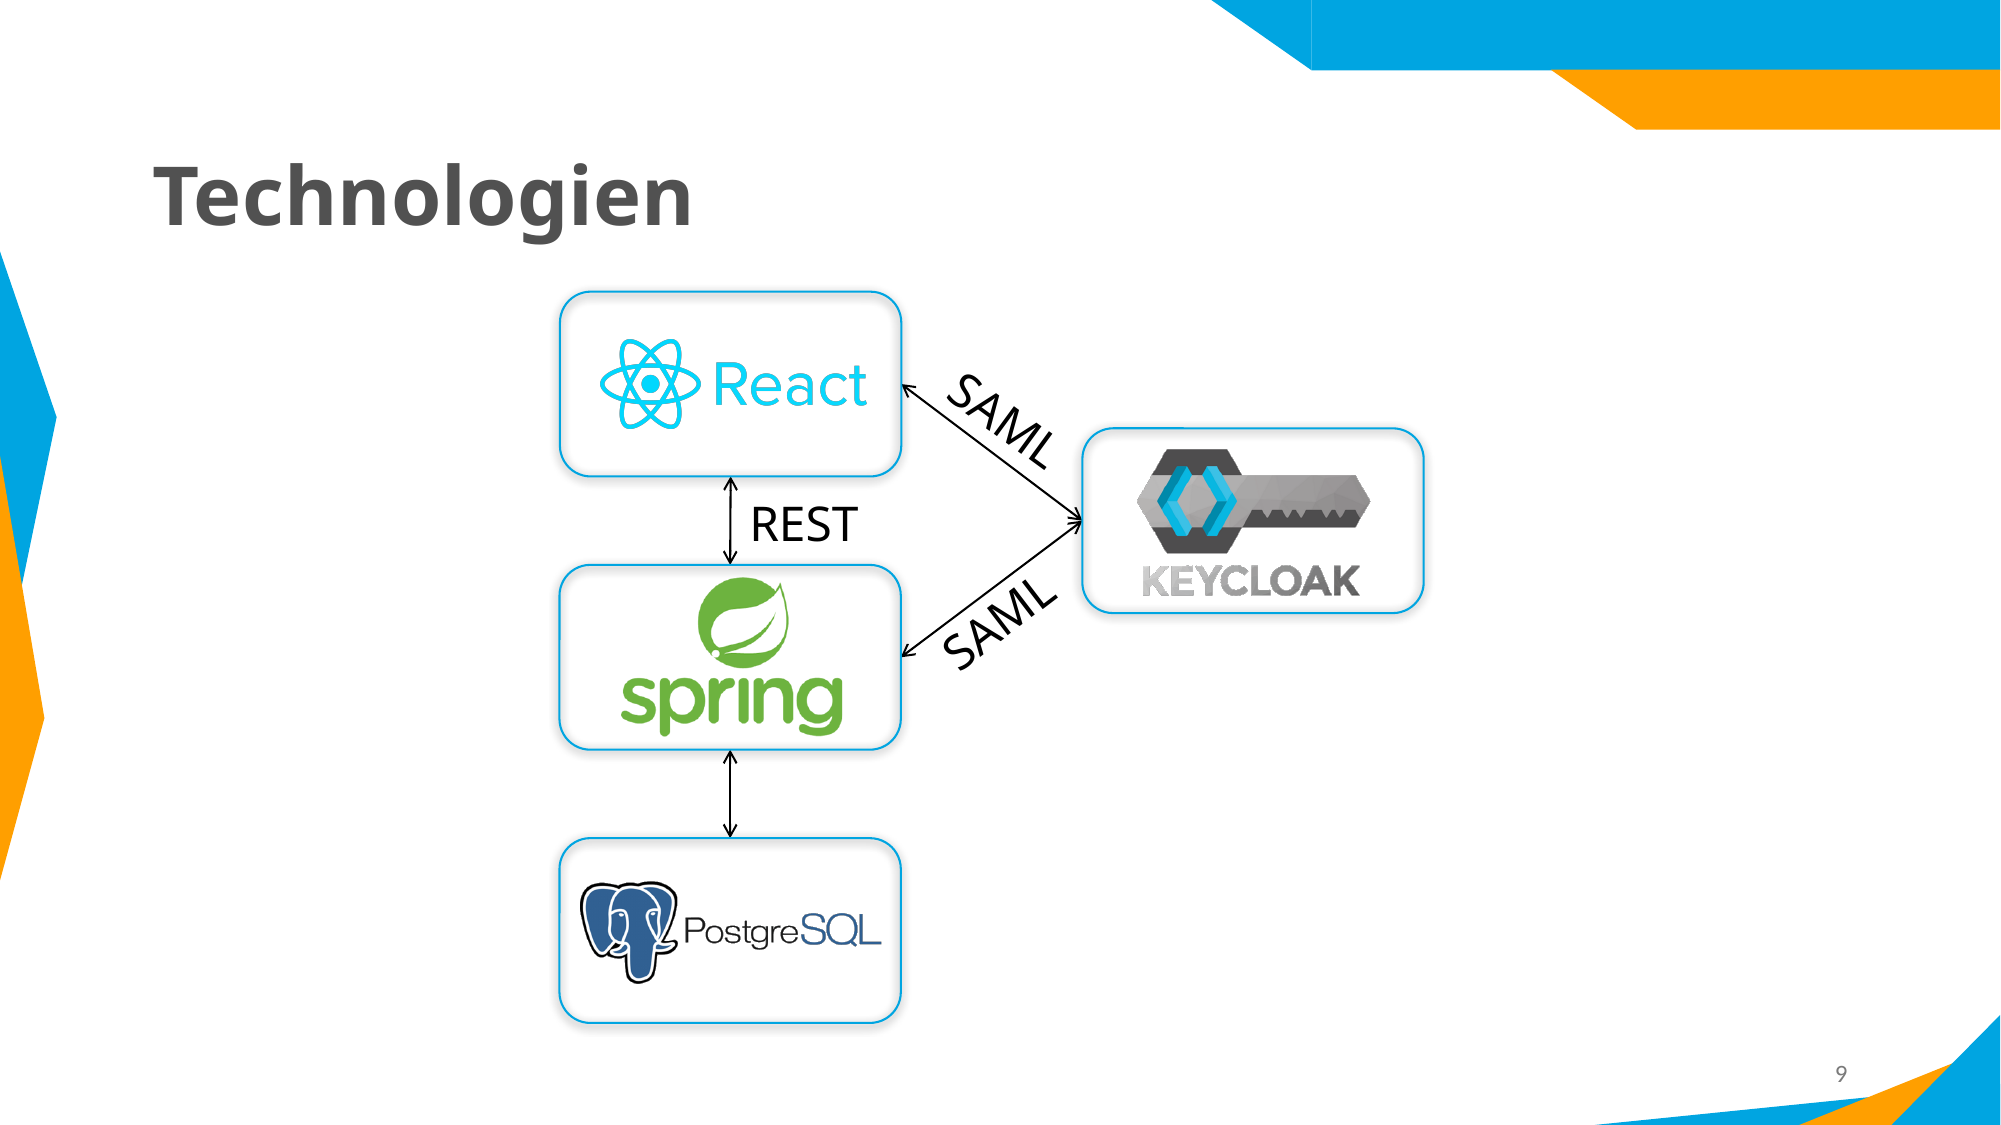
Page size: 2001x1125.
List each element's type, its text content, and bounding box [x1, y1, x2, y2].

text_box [901, 384, 1083, 521]
text_box SAML [936, 344, 1020, 384]
picture [1132, 445, 1374, 600]
slide_number 9 [1412, 1042, 1863, 1103]
text_box [559, 838, 901, 1023]
picture [600, 339, 867, 429]
text_box [1083, 428, 1424, 614]
title Technologien [137, 147, 1863, 252]
text_box [559, 291, 902, 477]
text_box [900, 520, 1083, 658]
text_box SAML [929, 658, 1008, 696]
text_box REST [734, 485, 901, 559]
picture [573, 869, 894, 992]
picture [612, 573, 849, 741]
text_box [559, 564, 901, 750]
